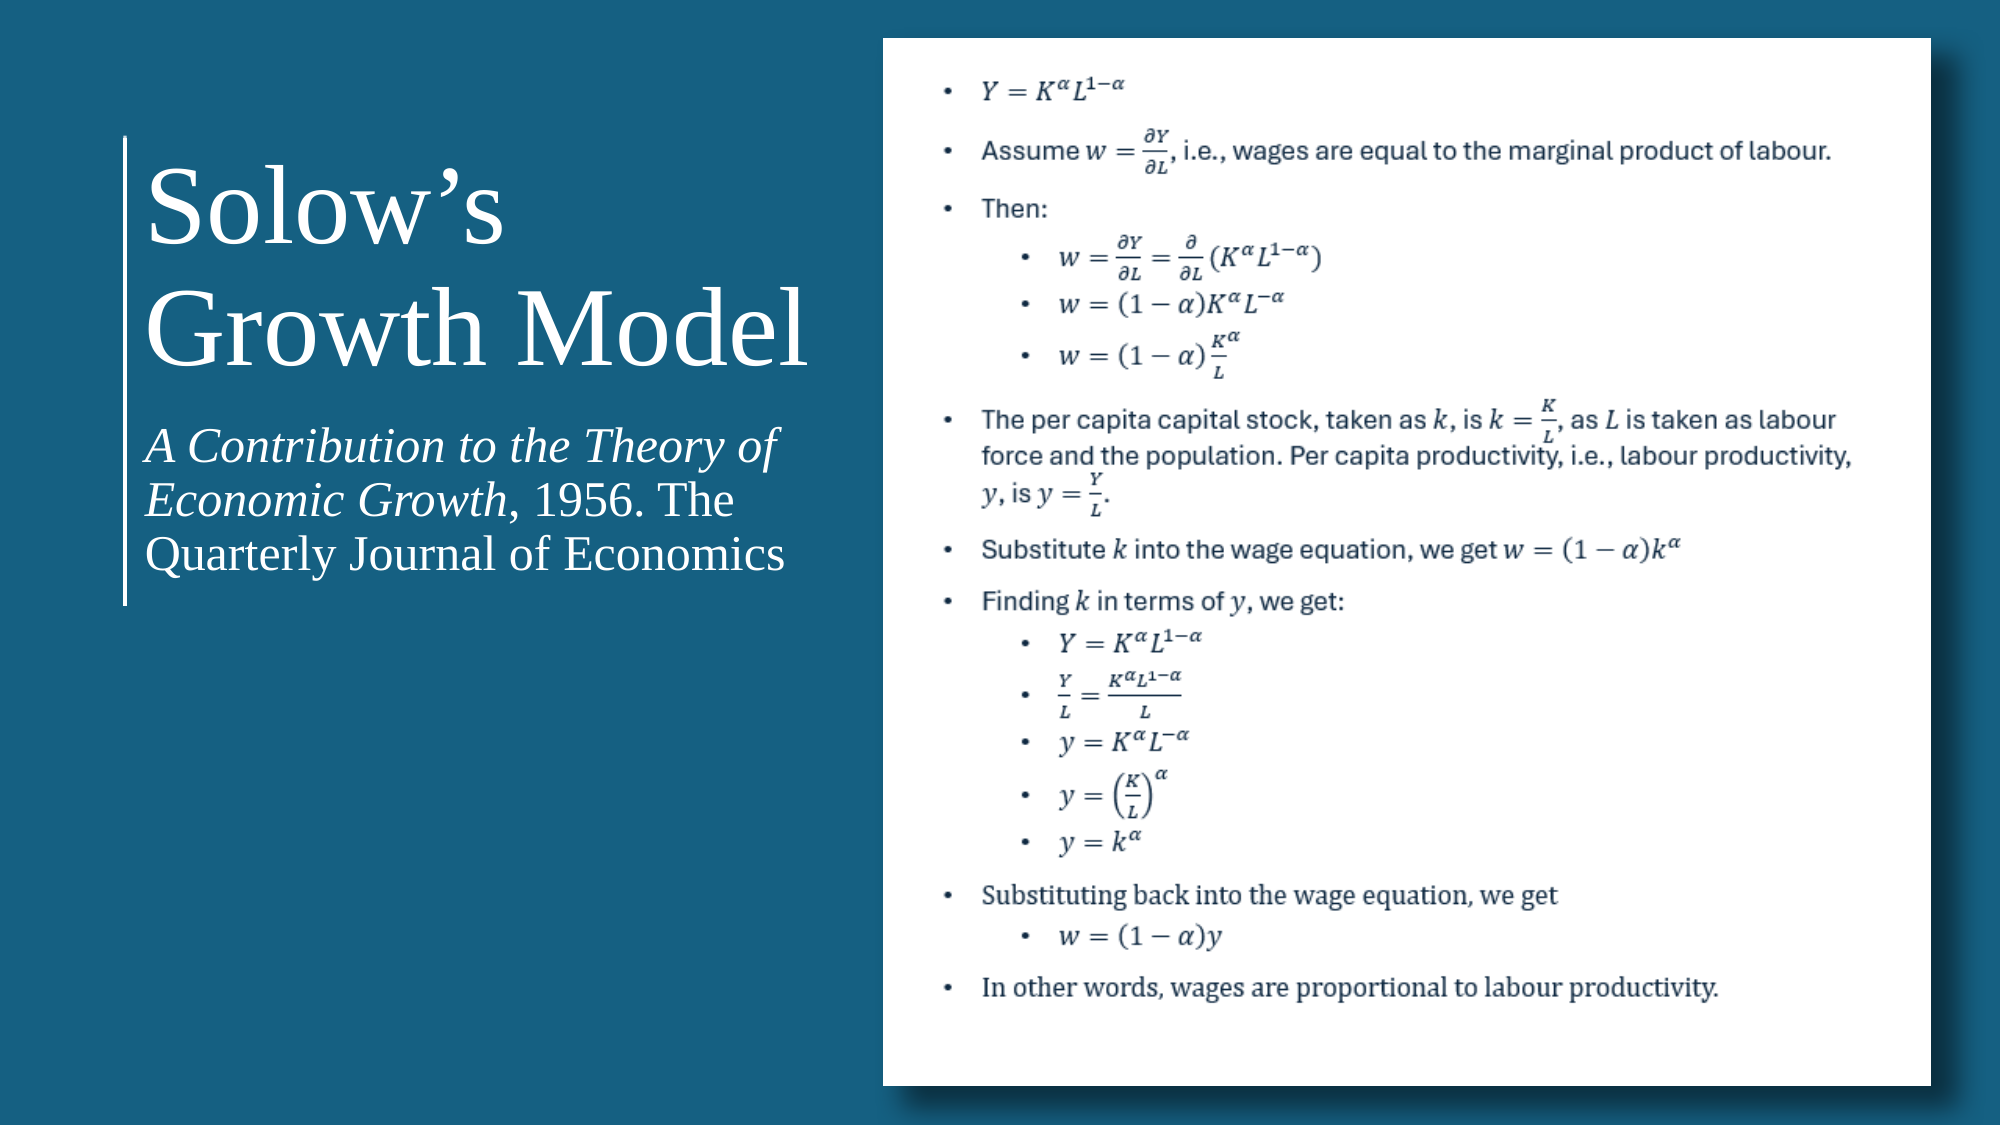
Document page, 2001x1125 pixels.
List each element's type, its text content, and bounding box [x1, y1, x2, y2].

title Solow’s Growth Model [129, 39, 838, 369]
text_box [0, 0, 2000, 1125]
text_box A Contribution to the Theory of Economic Growth, 1956. The Quarterly Journal of Economics [129, 369, 862, 632]
picture [883, 38, 1932, 1087]
